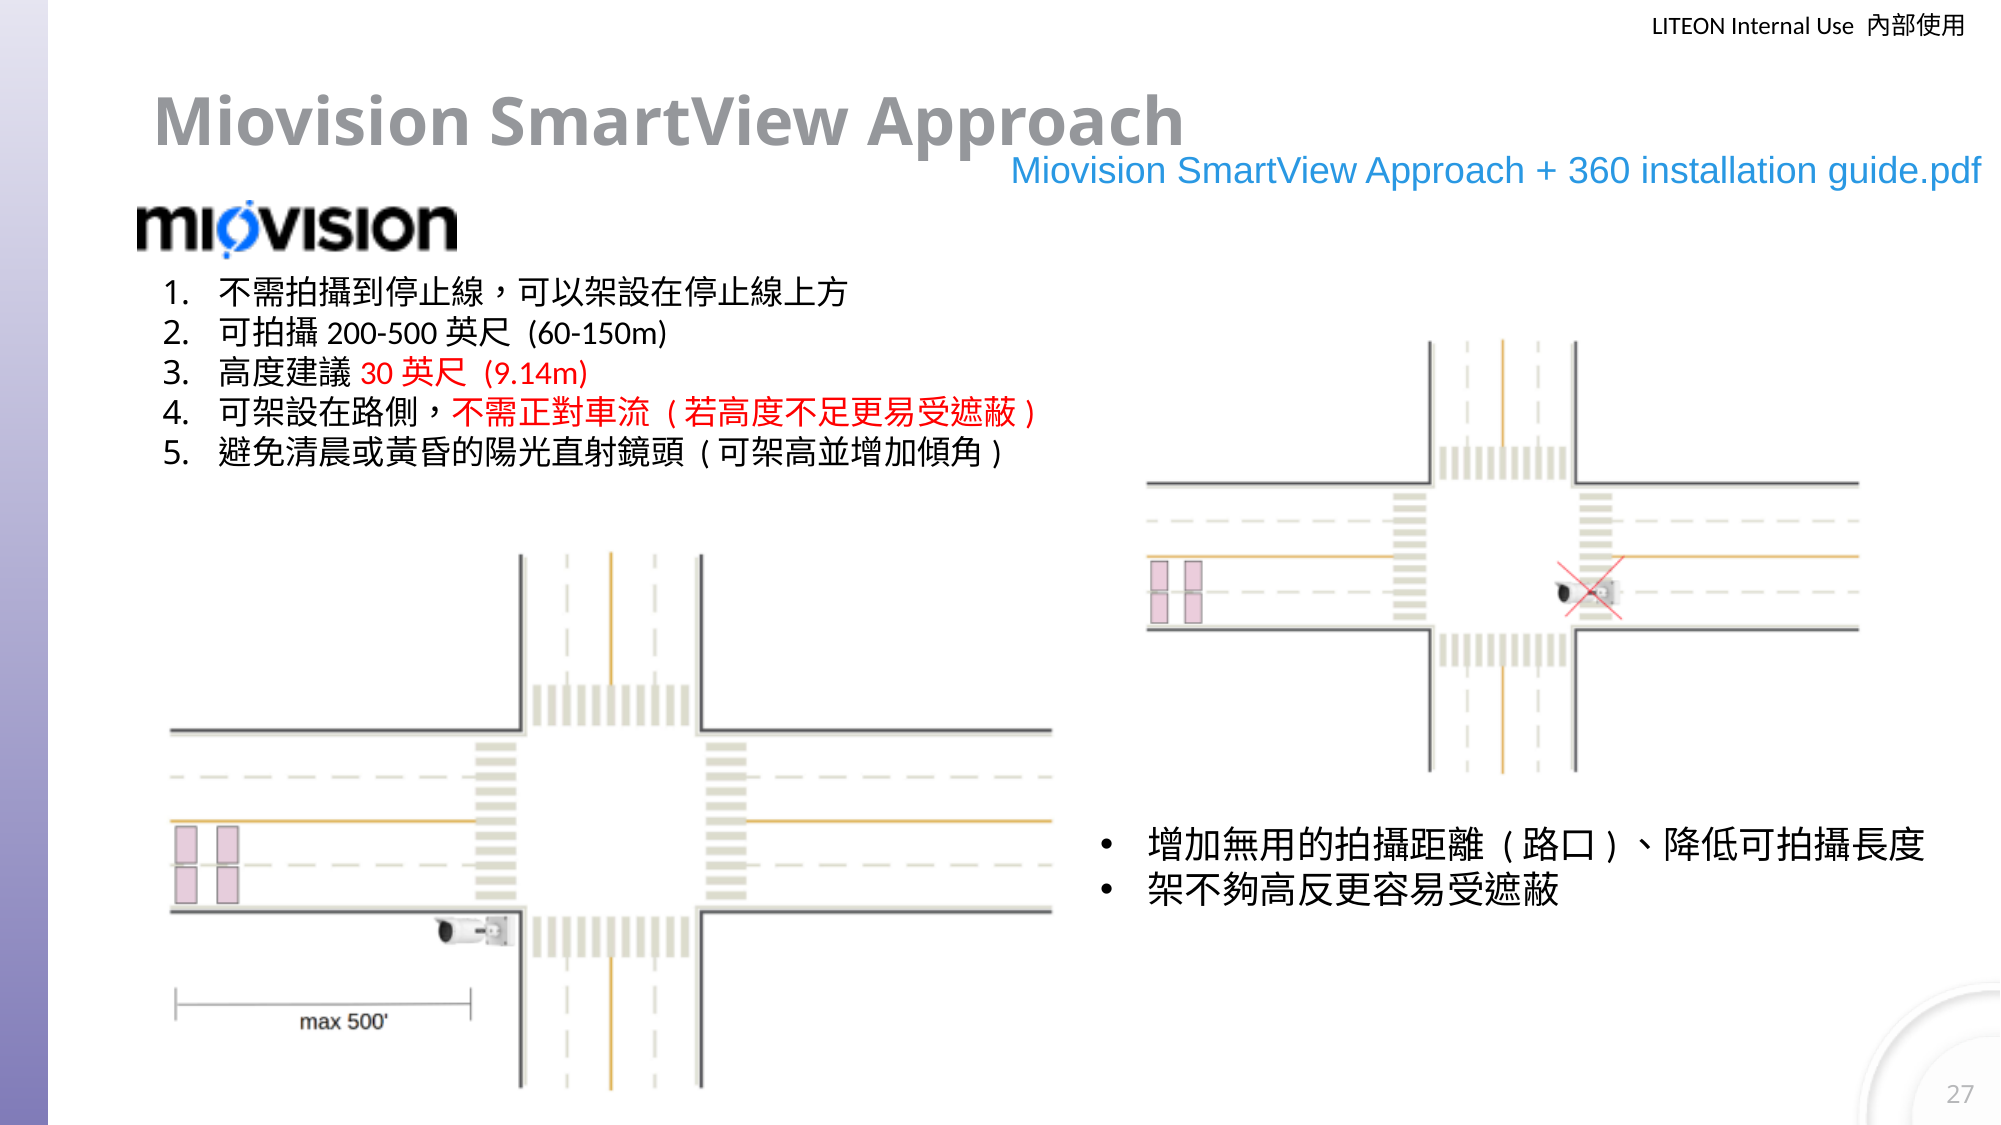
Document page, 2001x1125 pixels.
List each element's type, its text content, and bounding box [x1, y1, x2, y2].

picture [1134, 321, 1899, 786]
text_box 增加無用的拍攝距離 (路口)、降低可拍攝長度 架不夠高反更容易受遮蔽 [1085, 813, 1942, 919]
picture [1847, 972, 2000, 1125]
text_box Miovision SmartView Approach + 360 installation guide.pdf [995, 138, 2000, 199]
text_box 不需拍攝到停止線，可以架設在停止線上方 可拍攝200-500英尺 (60-150m) 高度建議30英尺 (9.14m) 可架設在路側，不需正對車流 (若高度不足更易受遮蔽) 避免清晨或黃昏的陽光直射鏡頭 (可架高並增加傾角) [147, 264, 1050, 479]
title Miovision SmartView Approach [137, 59, 1863, 188]
picture [137, 200, 457, 262]
slide_number 27 [1928, 1065, 1993, 1125]
picture [137, 525, 1069, 1097]
